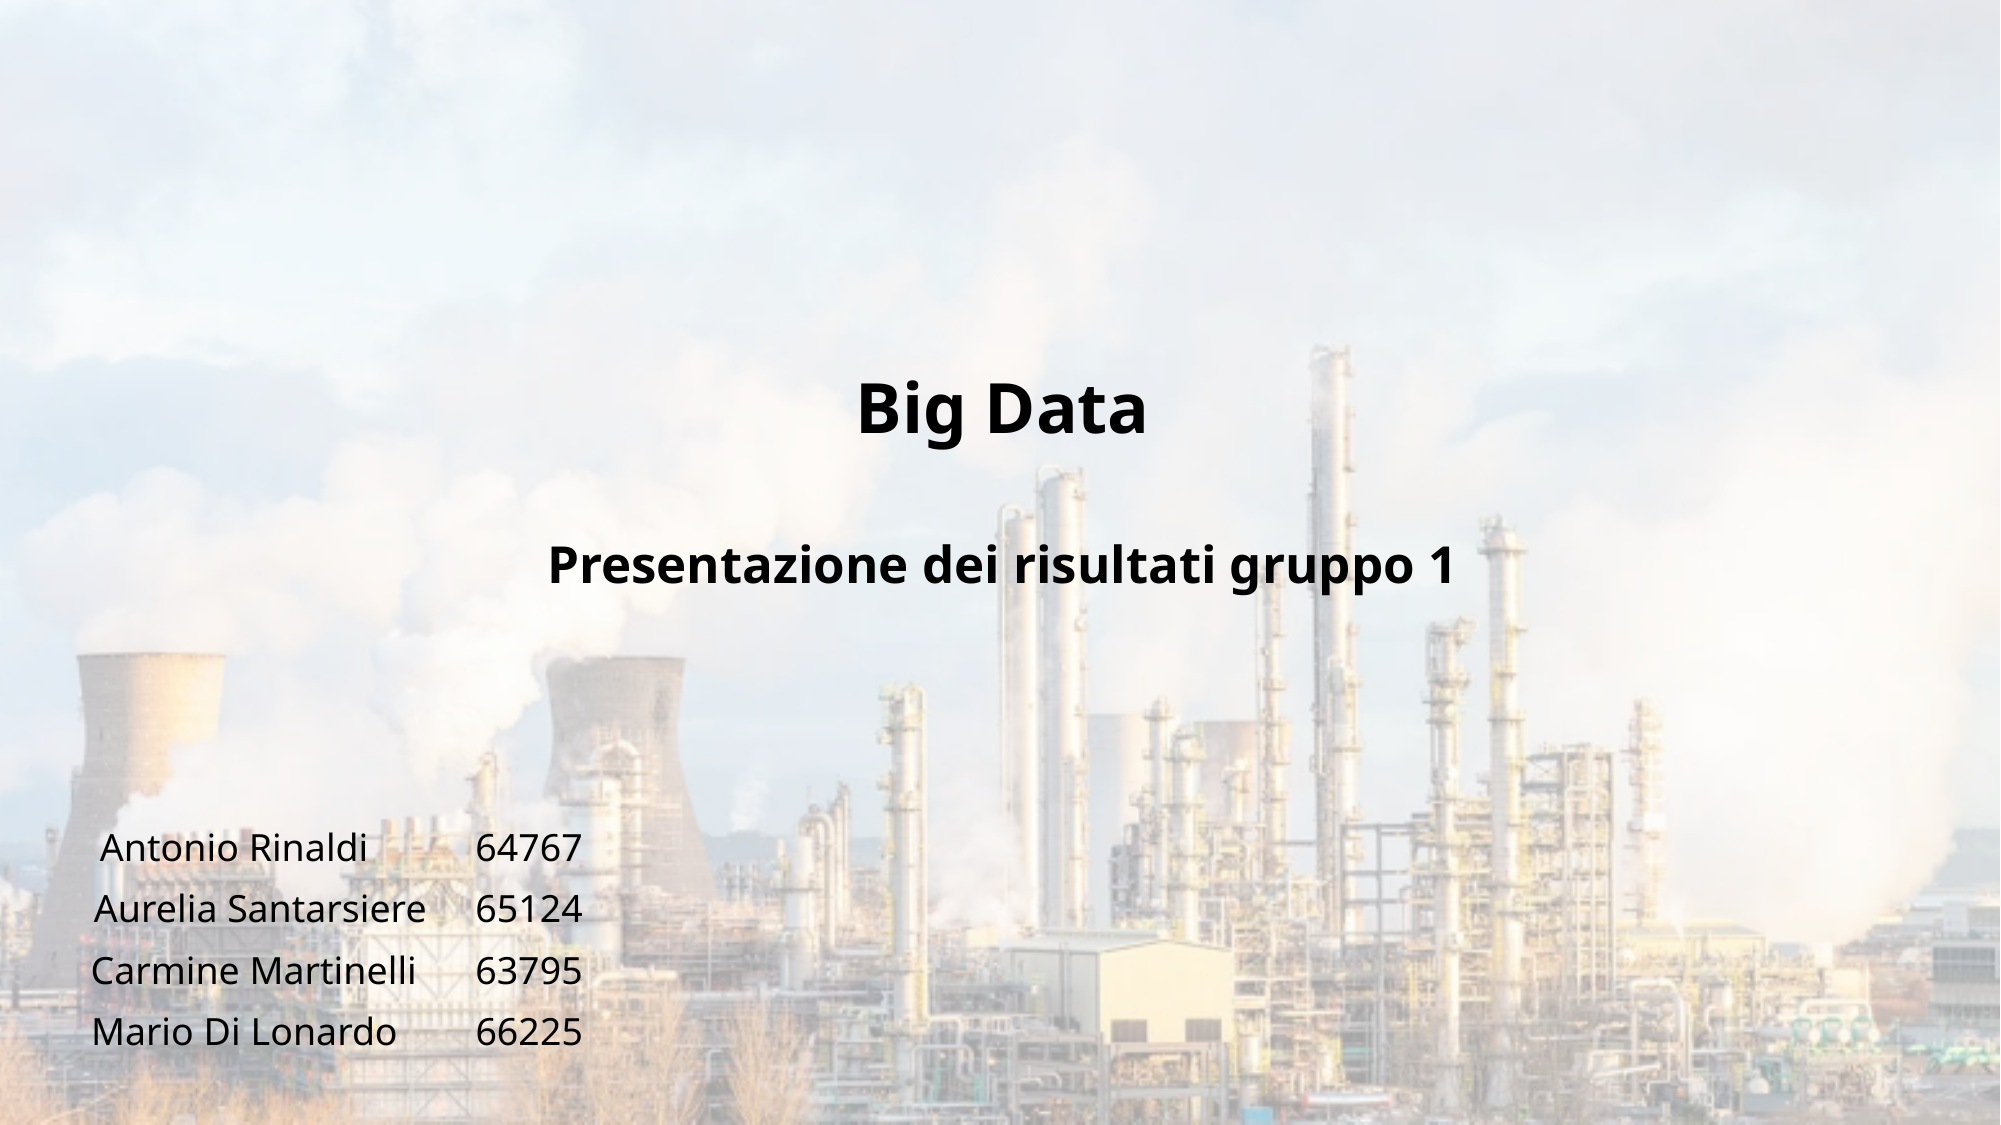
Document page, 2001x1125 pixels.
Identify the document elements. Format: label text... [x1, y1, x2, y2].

subtitle Antonio Rinaldi 64767 Aurelia Santarsiere 65124 Carmine Martinelli 63795 Mario Di Lonardo 66225 [0, 821, 599, 1094]
title Big Data Presentazione dei risultati gruppo 1 [90, 364, 1916, 603]
